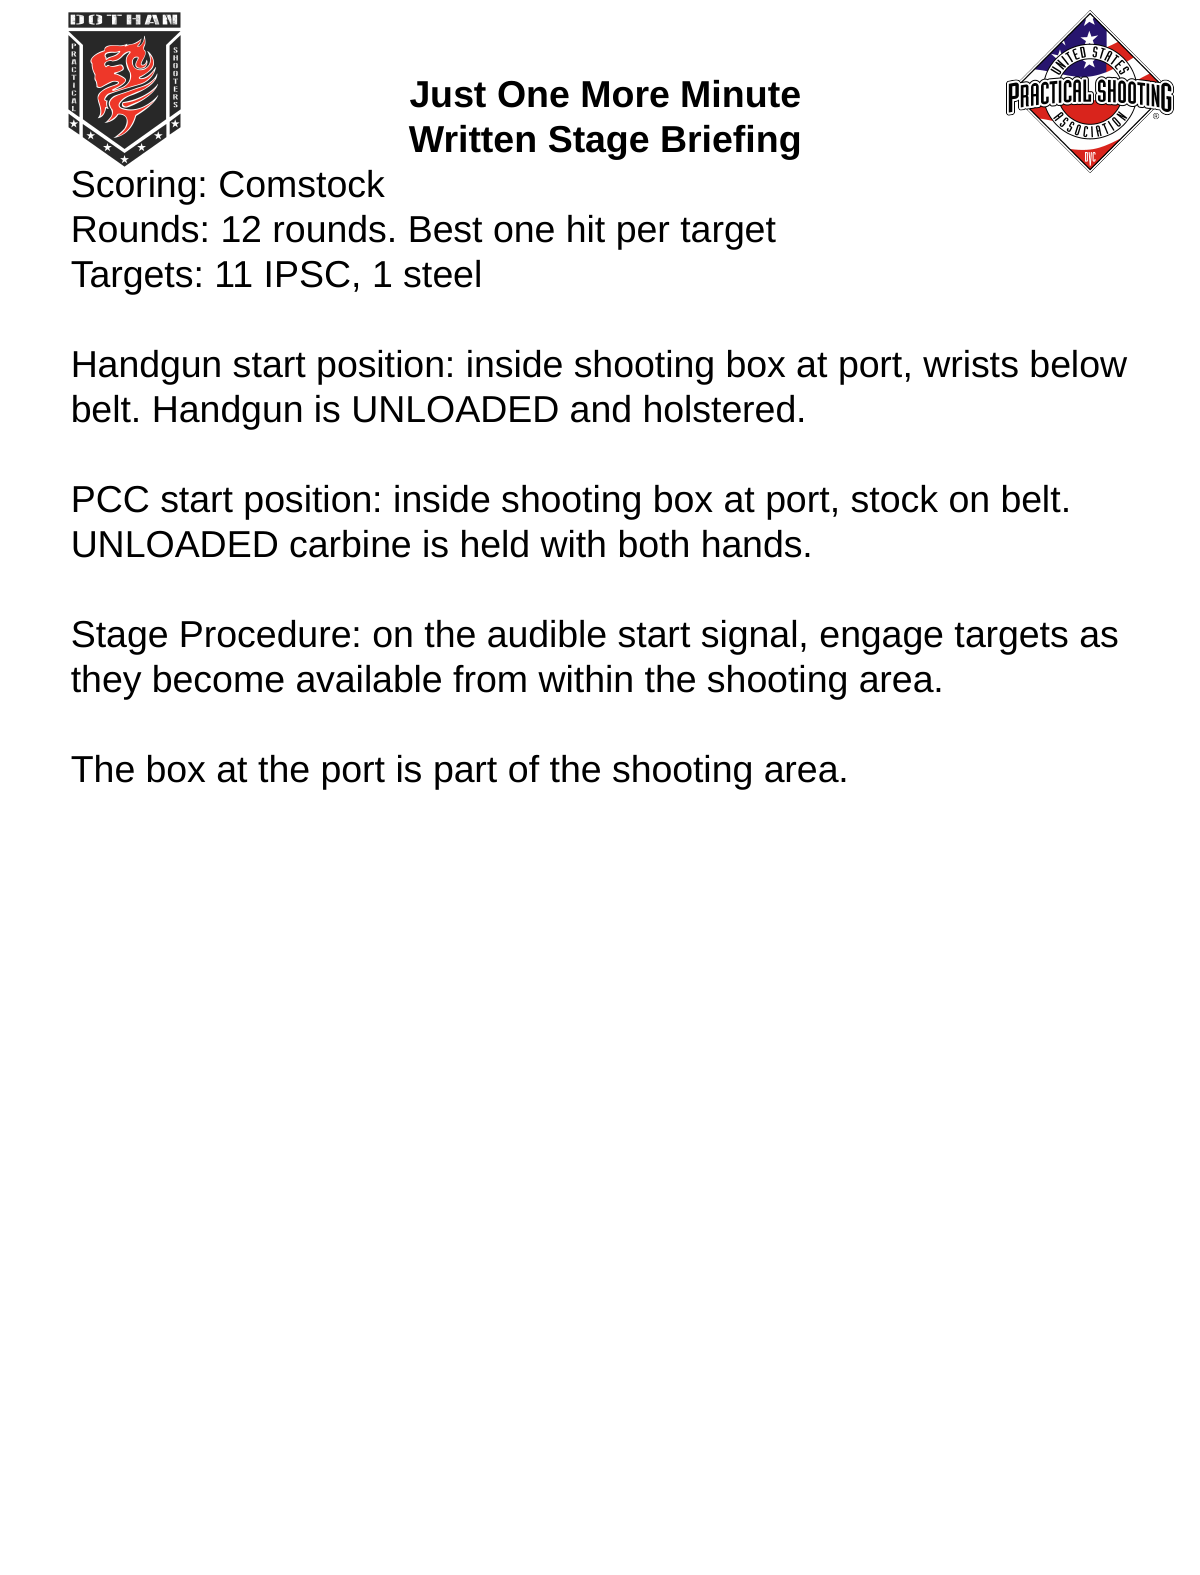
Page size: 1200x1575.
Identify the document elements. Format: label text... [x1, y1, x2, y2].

picture [1006, 10, 1175, 173]
text_box Just One More Minute Written Stage Briefing Scoring: Comstock Rounds: 12 rounds. Best one hit per target Targets: 11 IPSC, 1 steel Handgun start position: inside shooting box at port, wrists below belt. Handgun is UNLOADED and holstered. PCC start position: inside shooting box at port, stock on belt. UNLOADED carbine is held with both hands. Stage Procedure: on the audible start signal, engage targets as they become available from within the shooting area. The box at the port is part of the shooting area. [56, 63, 1156, 798]
picture [44, 9, 205, 170]
